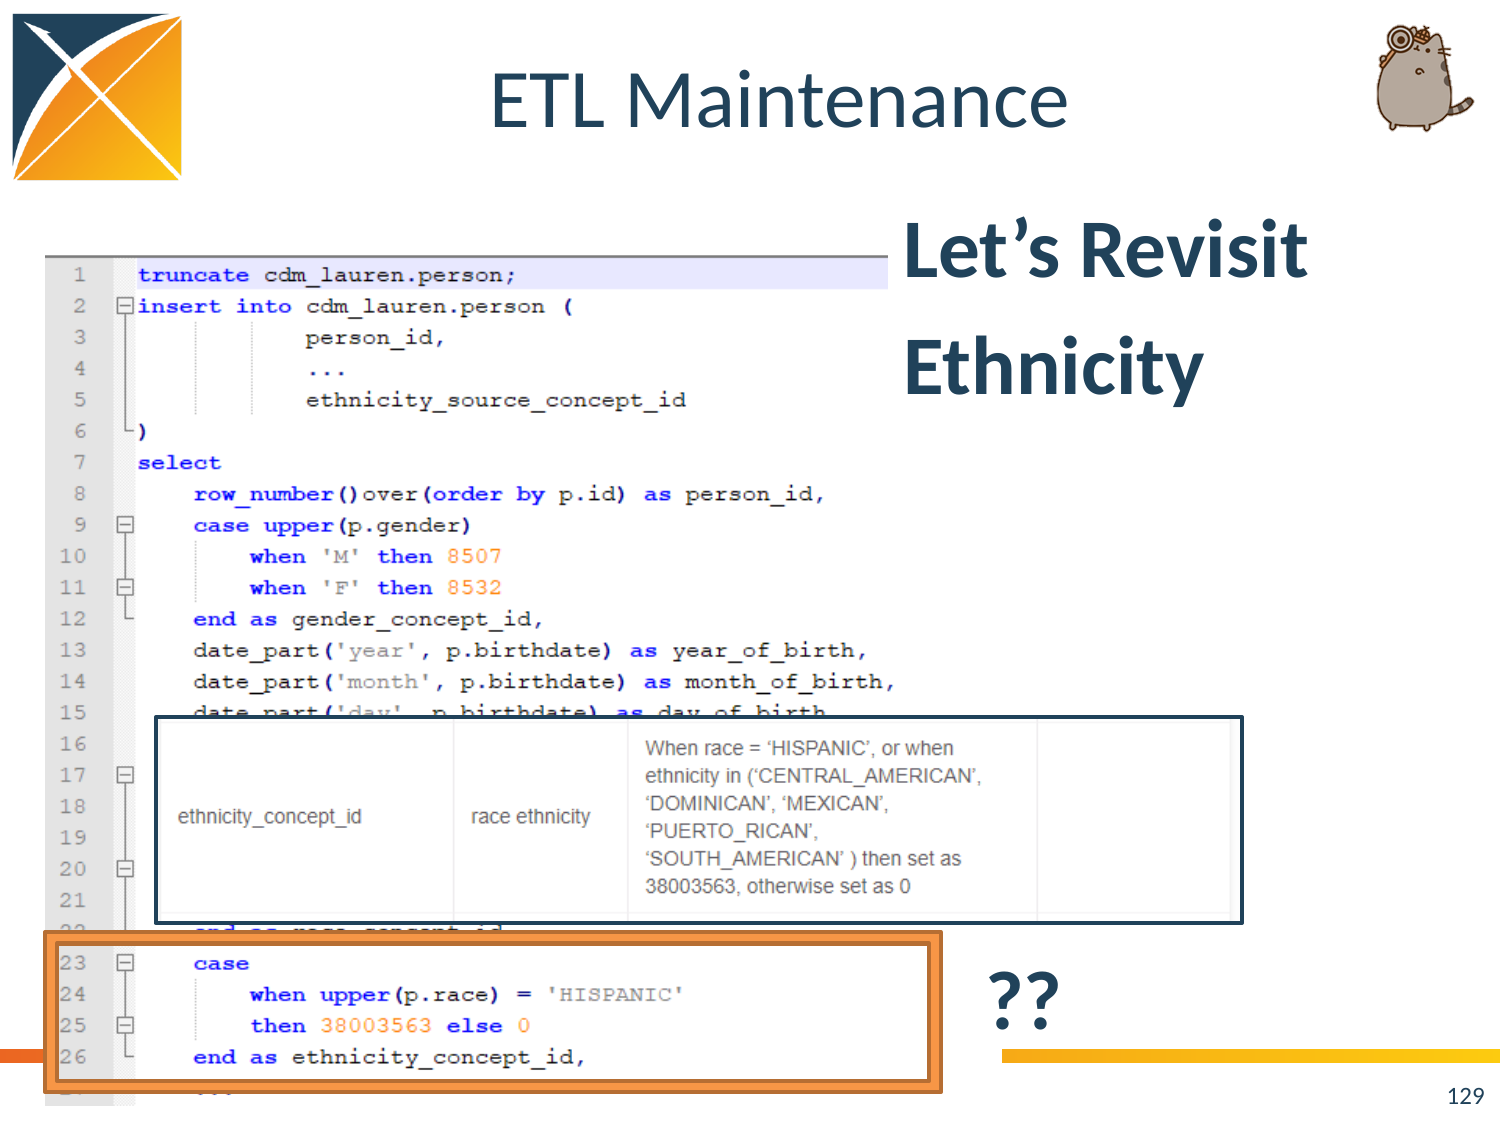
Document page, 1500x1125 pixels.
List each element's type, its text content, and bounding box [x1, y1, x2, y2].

text_box Let’s Revisit Ethnicity [888, 187, 1440, 524]
picture [1337, 0, 1500, 160]
title ETL Maintenance [187, 24, 1333, 163]
picture [0, 0, 206, 200]
text_box ?? [1005, 938, 1091, 1056]
slide_number 129 [1149, 1065, 1500, 1125]
picture [45, 255, 1240, 1107]
